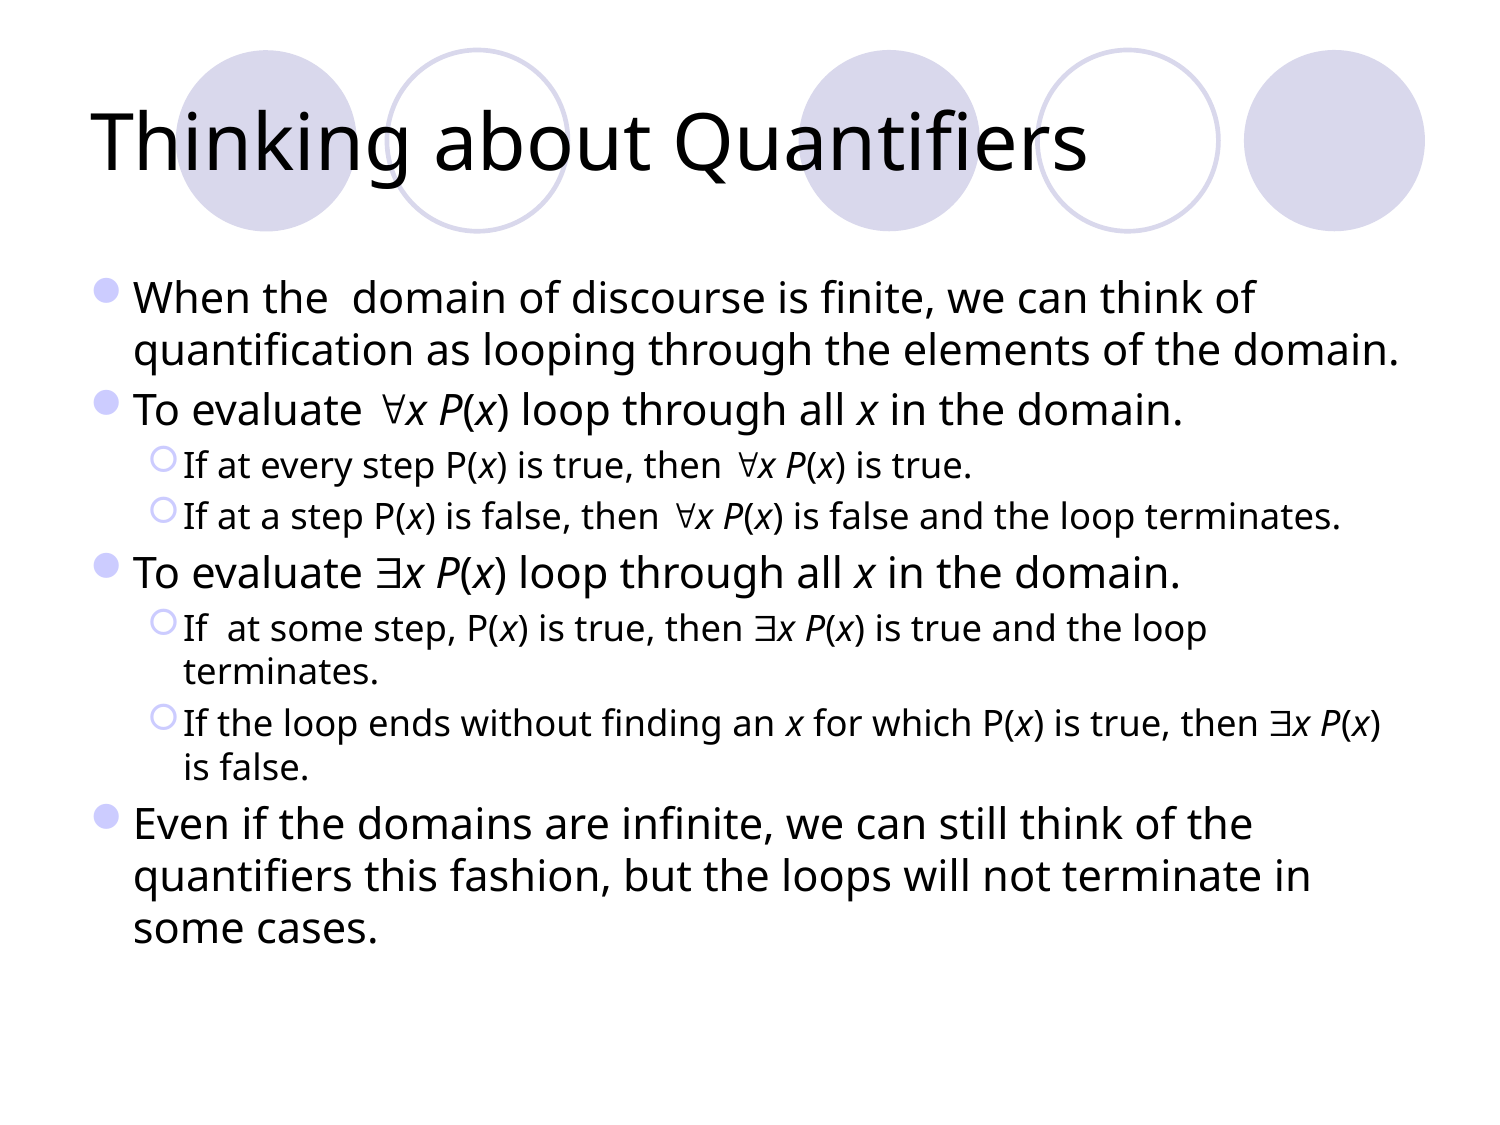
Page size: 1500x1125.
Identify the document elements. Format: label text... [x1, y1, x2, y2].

list When the domain of discourse is finite, we can think of quantification as looping through the elements of the domain. To evaluate x P(x) loop through all x in the domain. If at every step P(x) is true, then x P(x) is true. If at a step P(x) is false, then x P(x) is false and the loop terminates. To evaluate x P(x) loop through all x in the domain. If at some step, P(x) is true, then x P(x) is true and the loop terminates. If the loop ends without finding an x for which P(x) is true, then x P(x) is false. Even if the domains are infinite, we can still think of the quantifiers this fashion, but the loops will not terminate in some cases. [75, 262, 1425, 1006]
title Thinking about Quantifiers [75, 45, 1425, 233]
